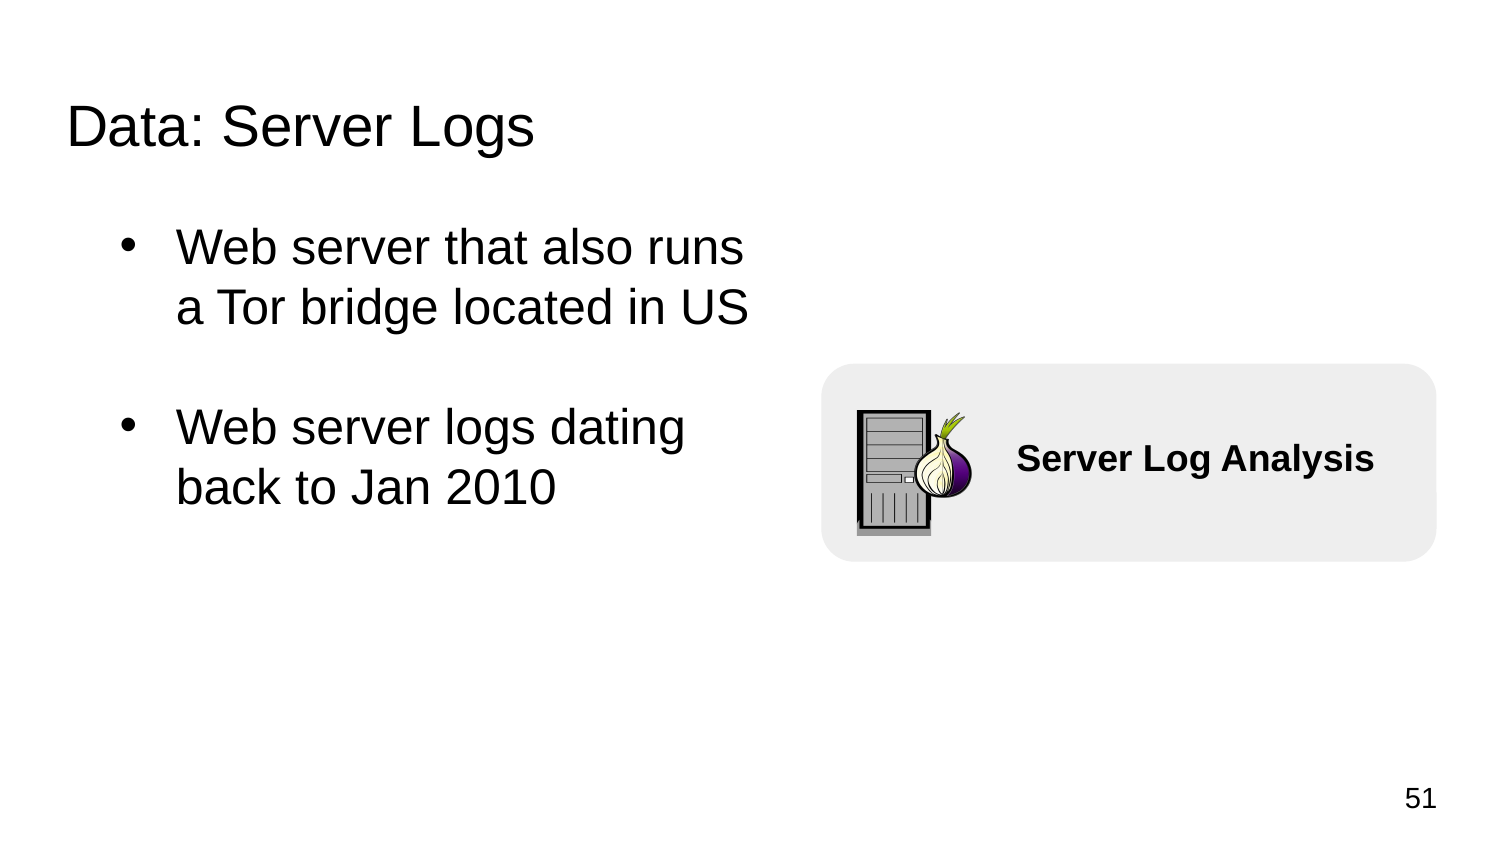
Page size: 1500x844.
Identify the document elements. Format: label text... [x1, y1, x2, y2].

slide_number 51 [1389, 764, 1480, 830]
picture [856, 409, 972, 536]
text_box [822, 363, 1437, 562]
text_box Web server that also runs a Tor bridge located in US Web server logs dating back to Jan 2010 [85, 199, 822, 801]
title Data: Server Logs [51, 72, 1449, 167]
text_box Server Log Analysis [1001, 418, 1424, 513]
